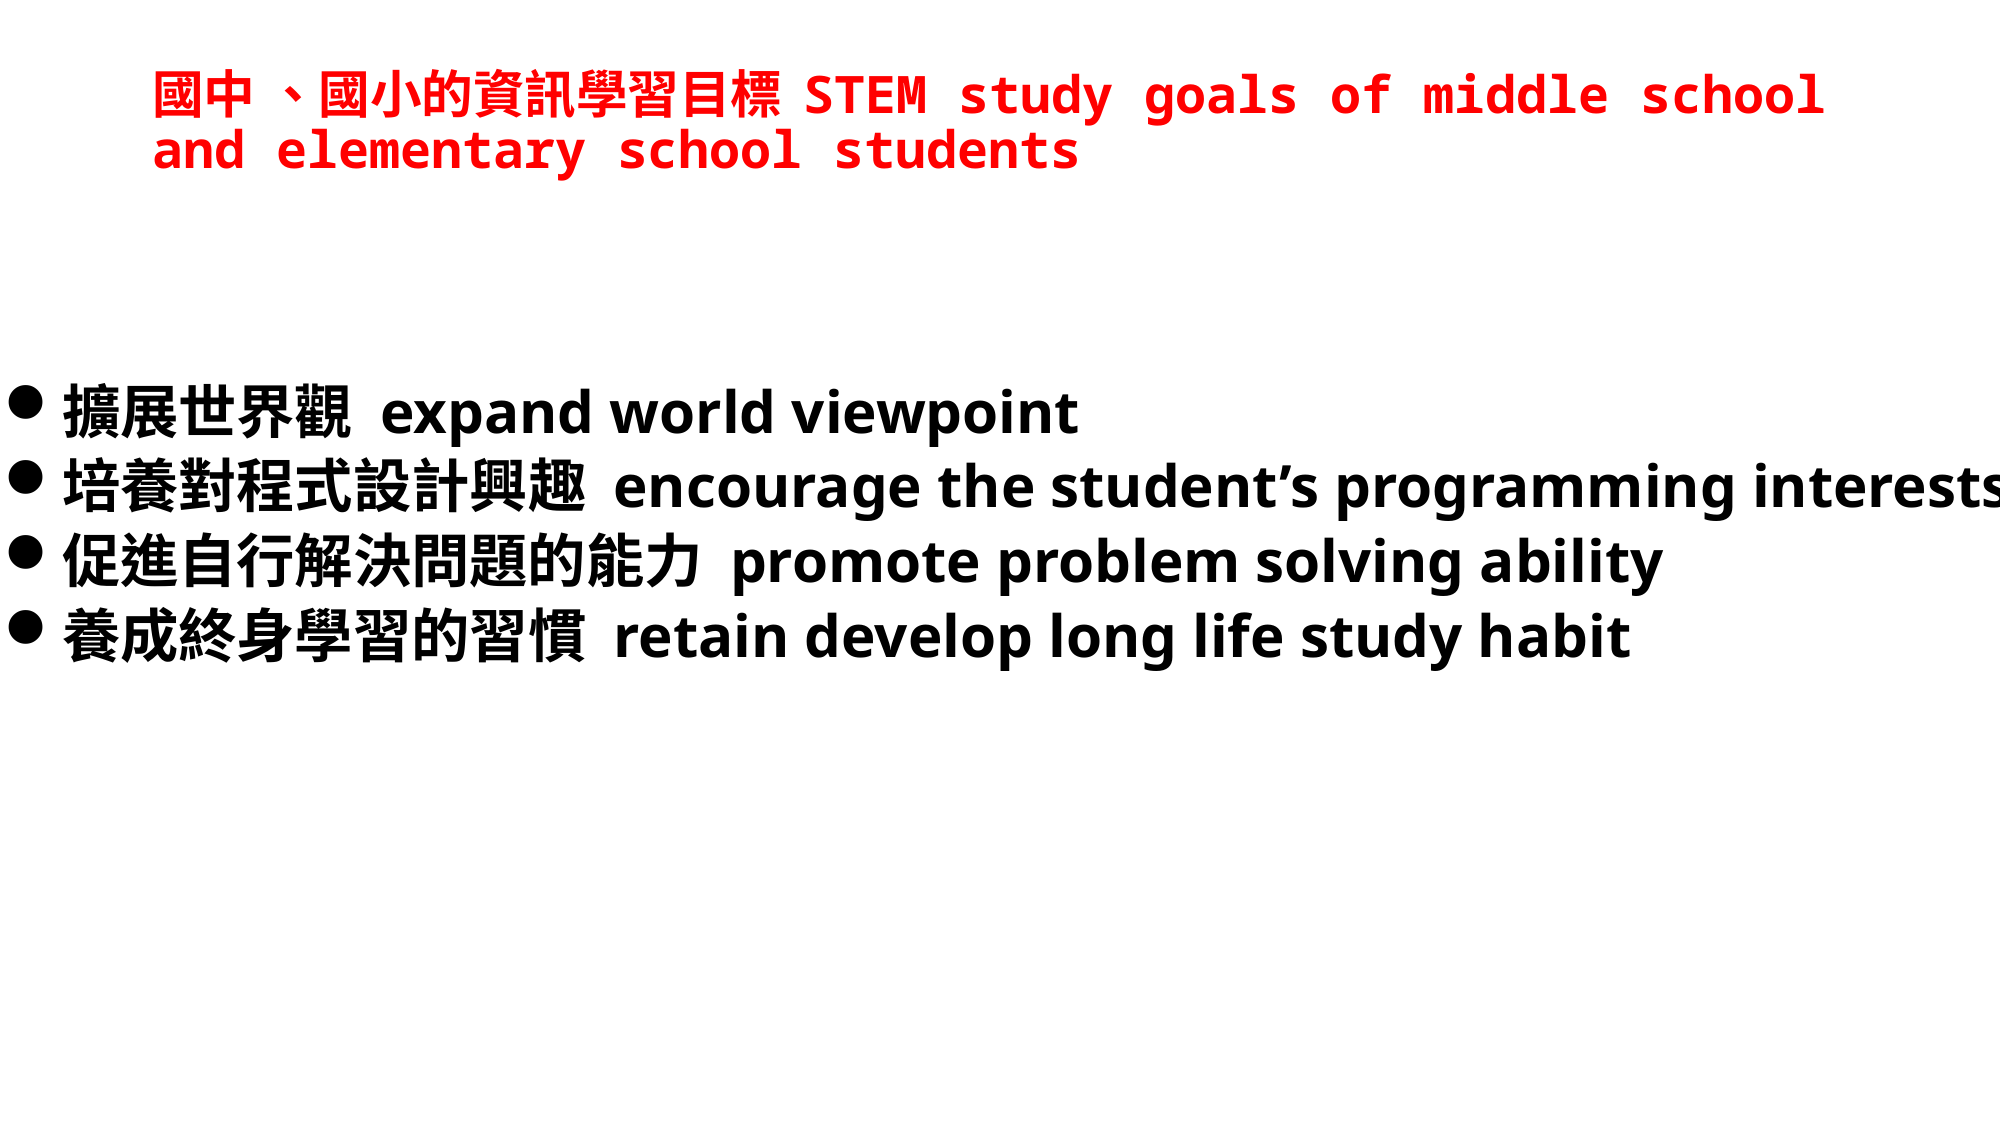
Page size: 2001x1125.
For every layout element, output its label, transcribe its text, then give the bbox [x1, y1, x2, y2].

title 國中 、國小的資訊學習目標 STEM study goals of middle school and elementary school students [137, 59, 1863, 278]
text_box 擴展世界觀 expand world viewpoint 培養對程式設計興趣 encourage the student’s programming interests 促進自行解決問題的能力 promote problem solving ability 養成終身學習的習慣 retain develop long life study habit [0, 362, 2000, 722]
